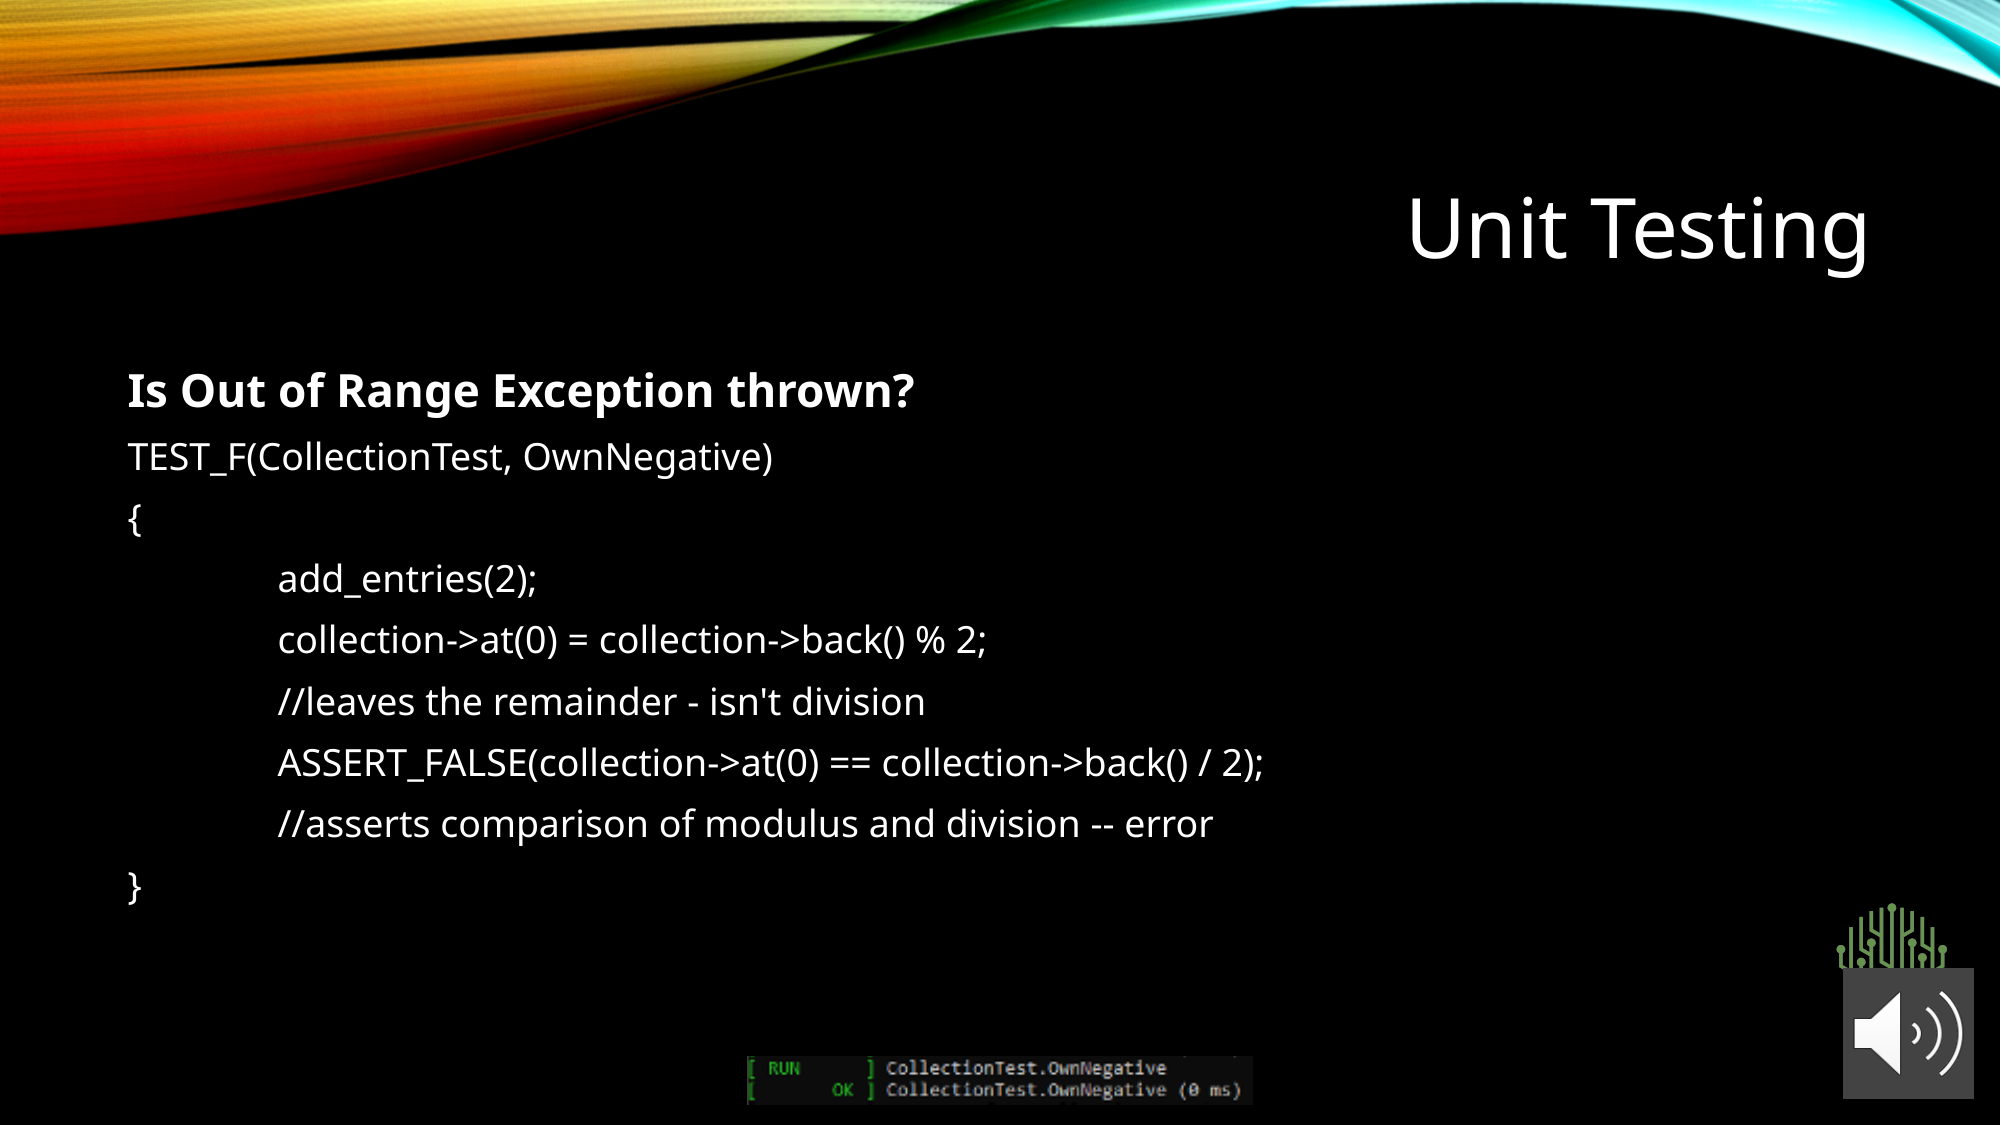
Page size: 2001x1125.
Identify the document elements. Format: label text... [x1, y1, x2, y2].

picture [747, 1056, 1253, 1106]
picture [0, 0, 2000, 237]
picture [1817, 892, 1976, 1101]
title Unit Testing [474, 125, 1888, 338]
list Is Out of Range Exception thrown? TEST_F(CollectionTest, OwnNegative) { add_entries(2); collection->at(0) = collection->back() % 2; //leaves the remainder - isn't division ASSERT_FALSE(collection->at(0) == collection->back() / 2); //asserts comparison of modulus and division -- error } [112, 360, 1888, 1021]
